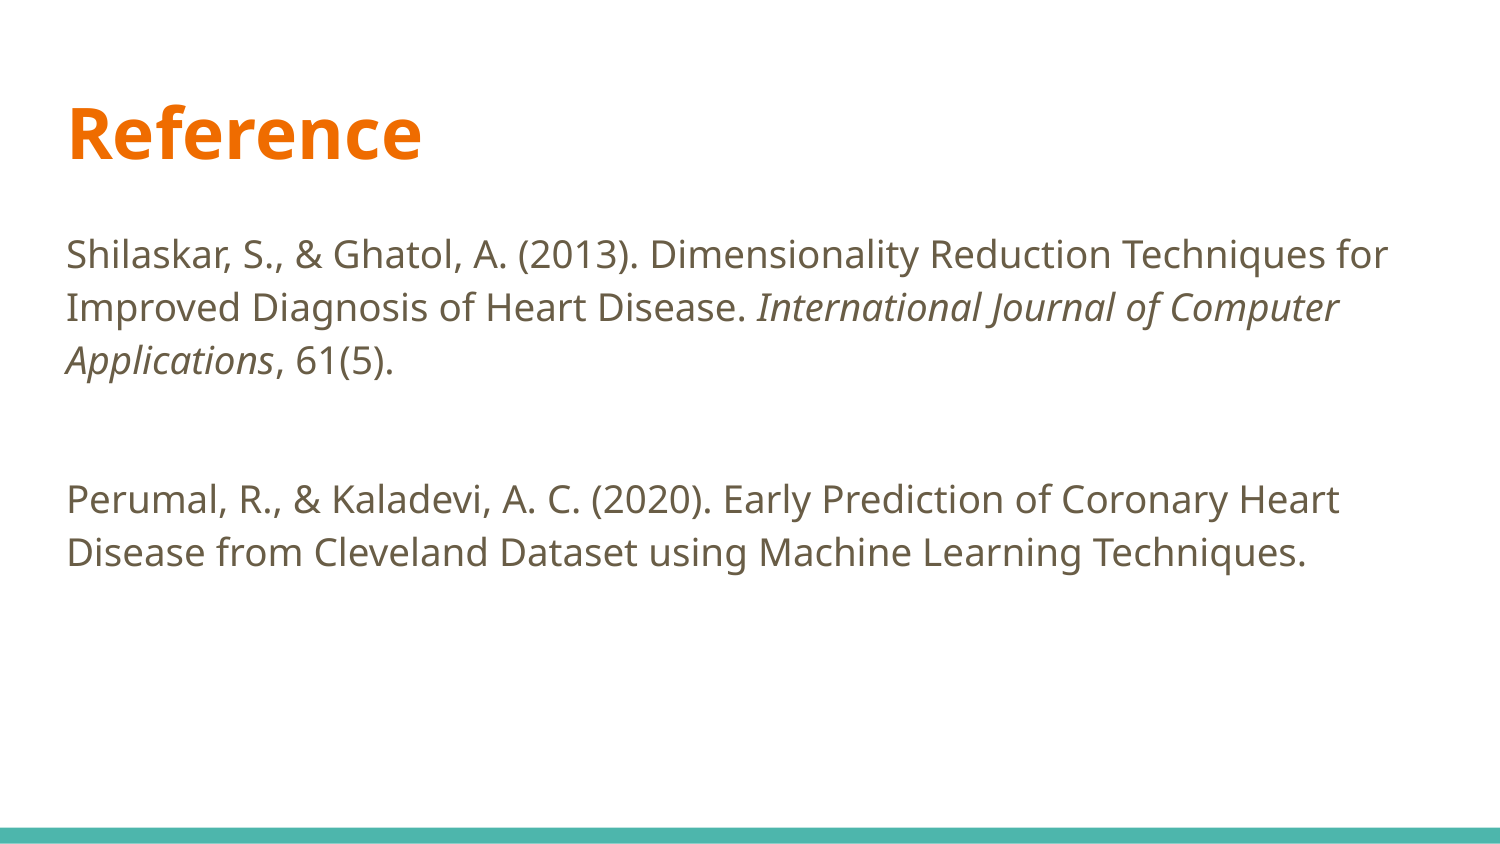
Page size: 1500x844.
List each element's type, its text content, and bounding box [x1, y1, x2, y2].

title Reference [51, 72, 1449, 189]
list Shilaskar, S., & Ghatol, A. (2013). Dimensionality Reduction Techniques for Improved Diagnosis of Heart Disease. International Journal of Computer Applications, 61(5). Perumal, R., & Kaladevi, A. C. (2020). Early Prediction of Coronary Heart Disease from Cleveland Dataset using Machine Learning Techniques. [51, 207, 1449, 750]
